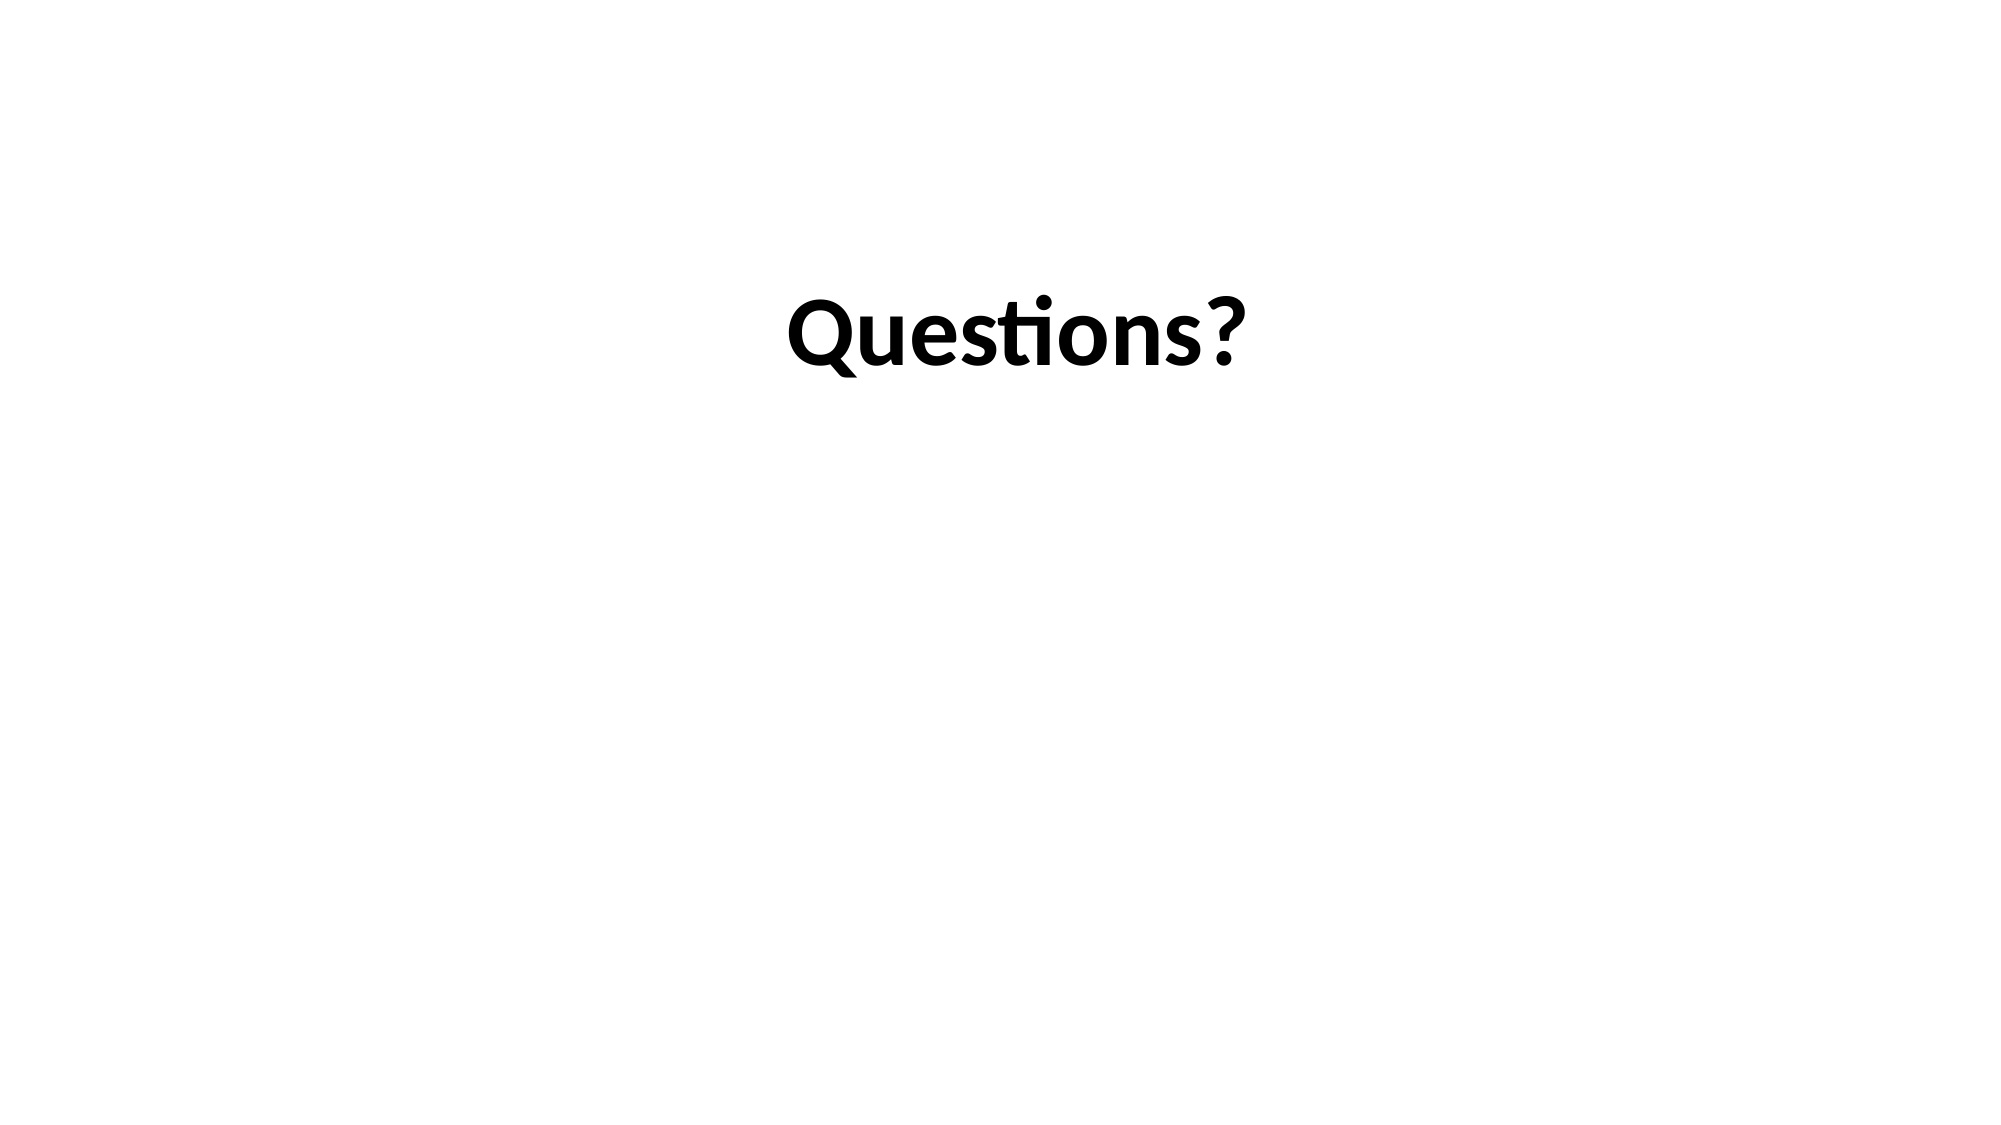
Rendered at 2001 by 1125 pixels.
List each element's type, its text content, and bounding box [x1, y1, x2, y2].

text_box Questions? [772, 257, 1297, 393]
